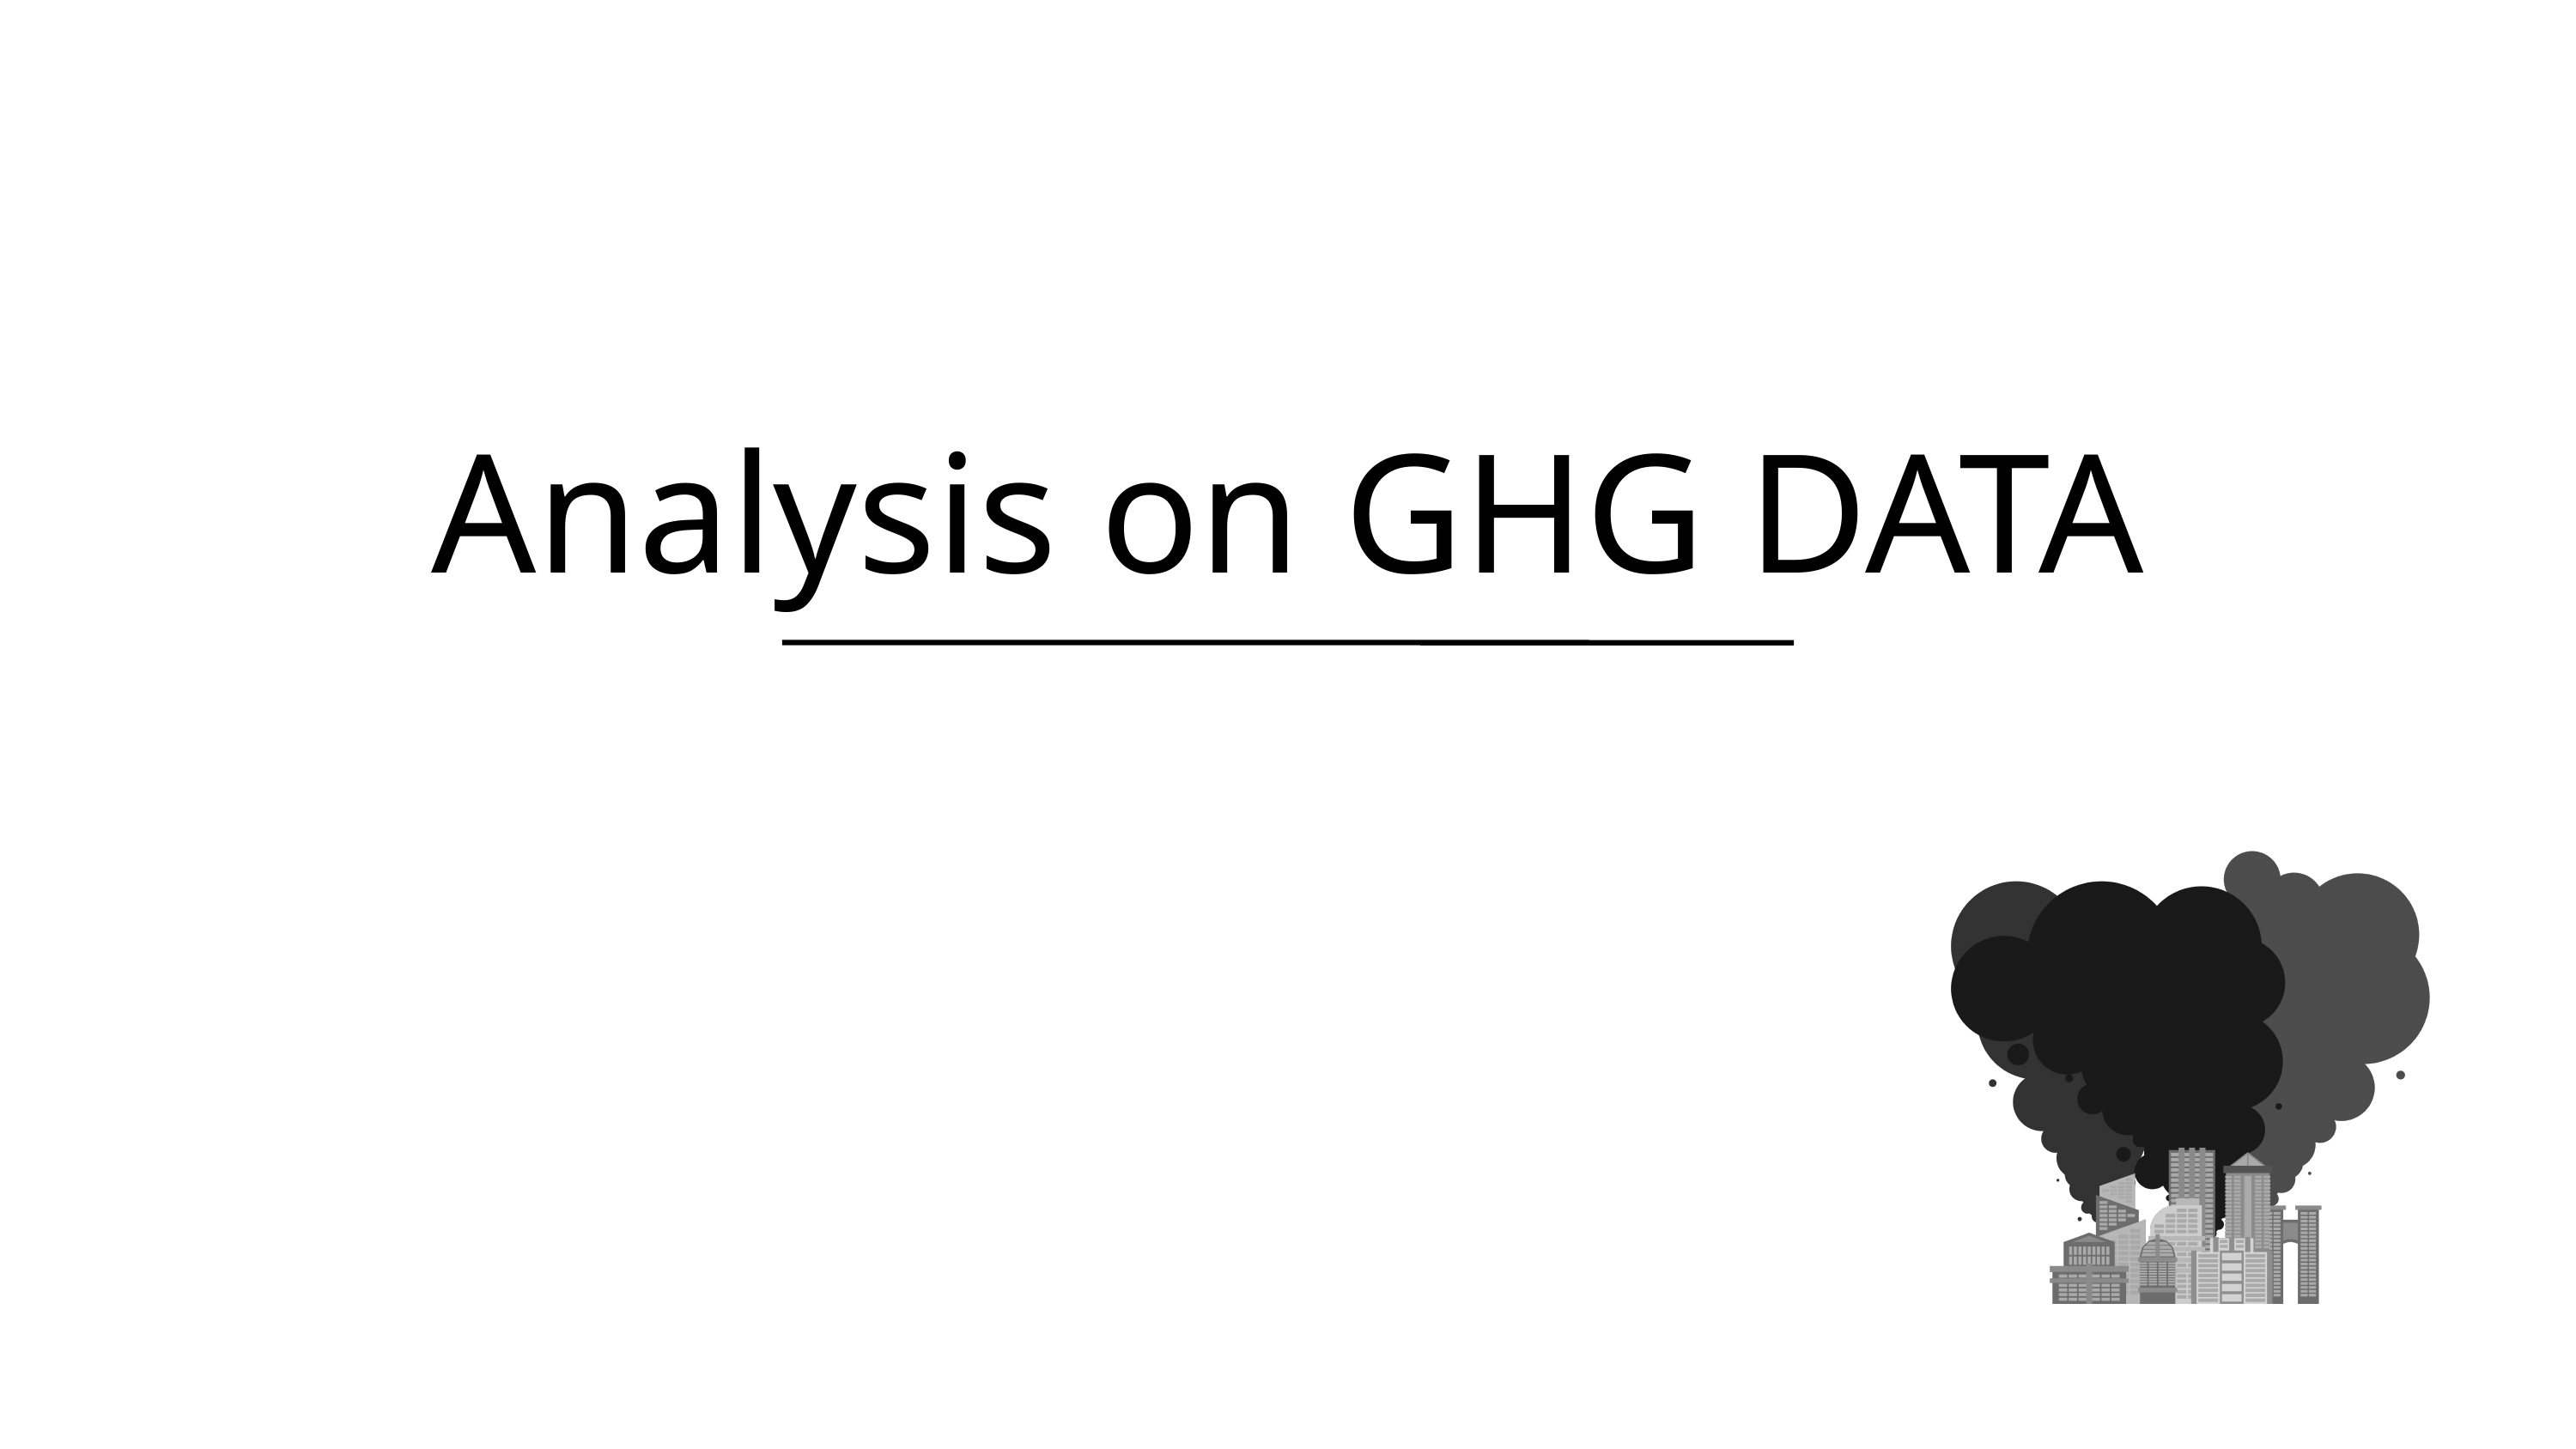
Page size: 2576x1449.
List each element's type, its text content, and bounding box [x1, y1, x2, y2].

text_box Analysis on GHG DATA [426, 375, 2150, 606]
picture [1947, 848, 2432, 1304]
